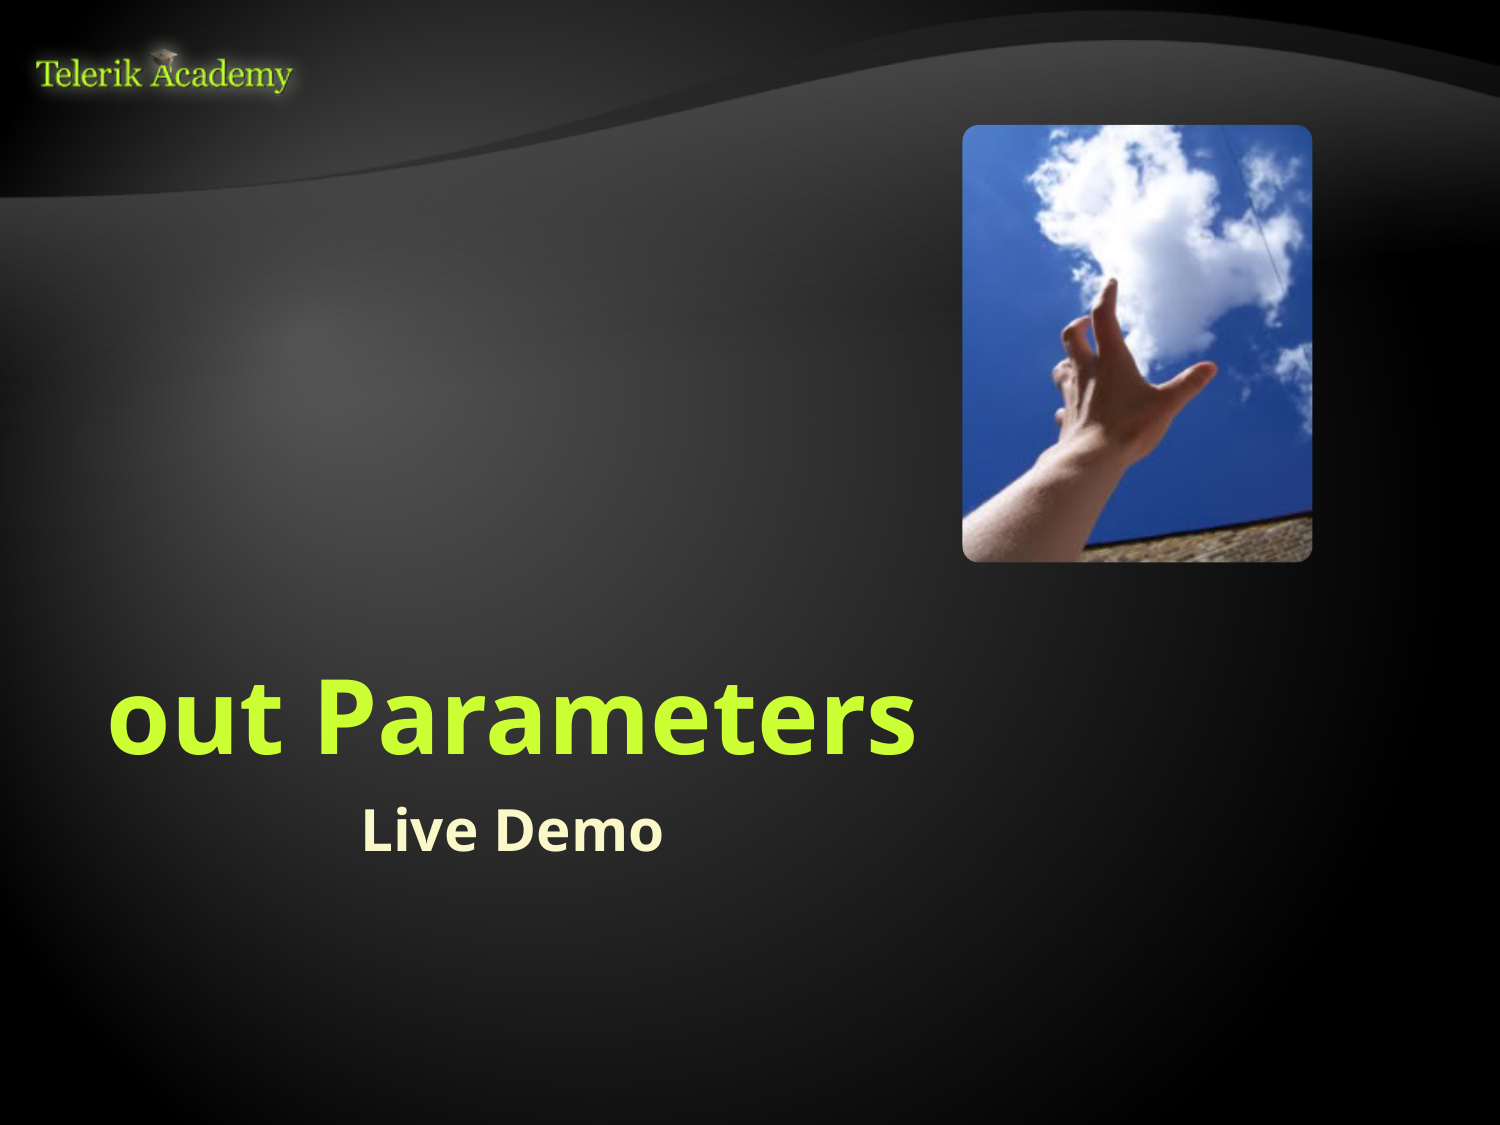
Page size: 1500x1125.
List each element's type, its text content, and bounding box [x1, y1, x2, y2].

picture [0, 0, 1500, 1125]
subtitle Live Demo [0, 781, 1025, 875]
title out Parameters [50, 650, 975, 763]
